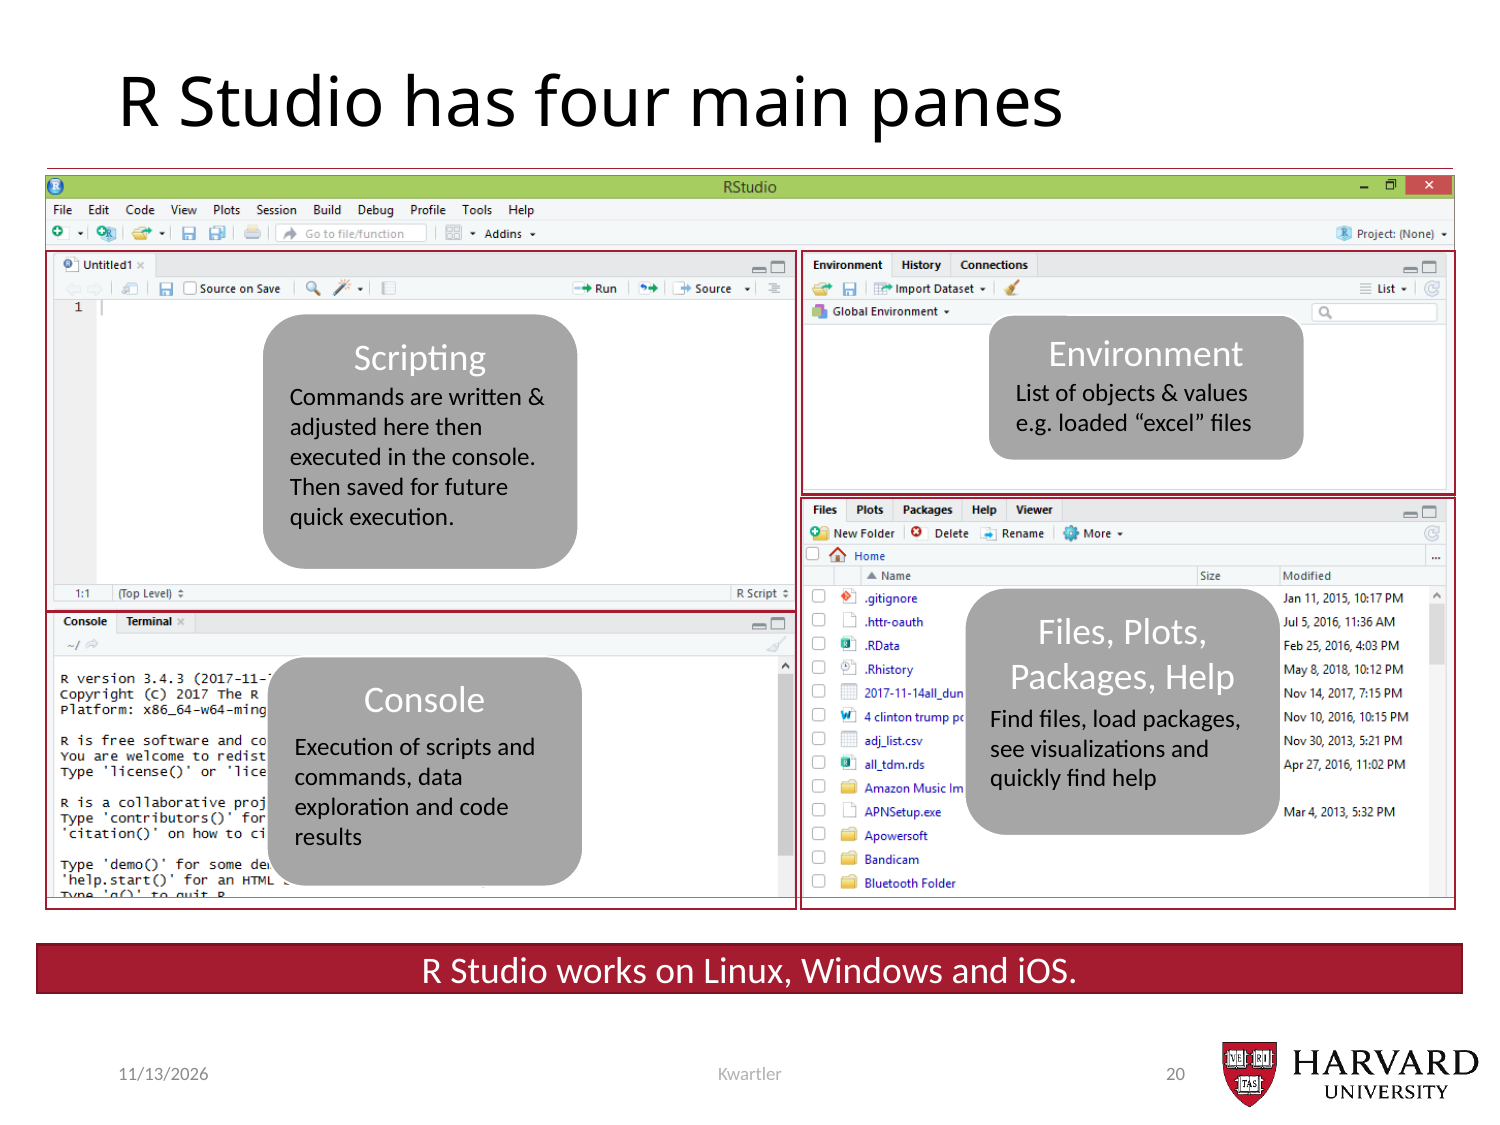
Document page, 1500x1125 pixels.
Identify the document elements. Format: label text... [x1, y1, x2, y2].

slide_number 20 [1059, 1042, 1200, 1103]
title R Studio has four main panes [103, 59, 1397, 157]
picture [1200, 1024, 1500, 1125]
text_box R Studio works on Linux, Windows and iOS. [36, 943, 1463, 994]
picture [45, 175, 1455, 898]
text_box [45, 898, 797, 910]
text_box [800, 497, 1456, 910]
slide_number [103, 1042, 441, 1103]
footer Kwartler [496, 1042, 1004, 1103]
